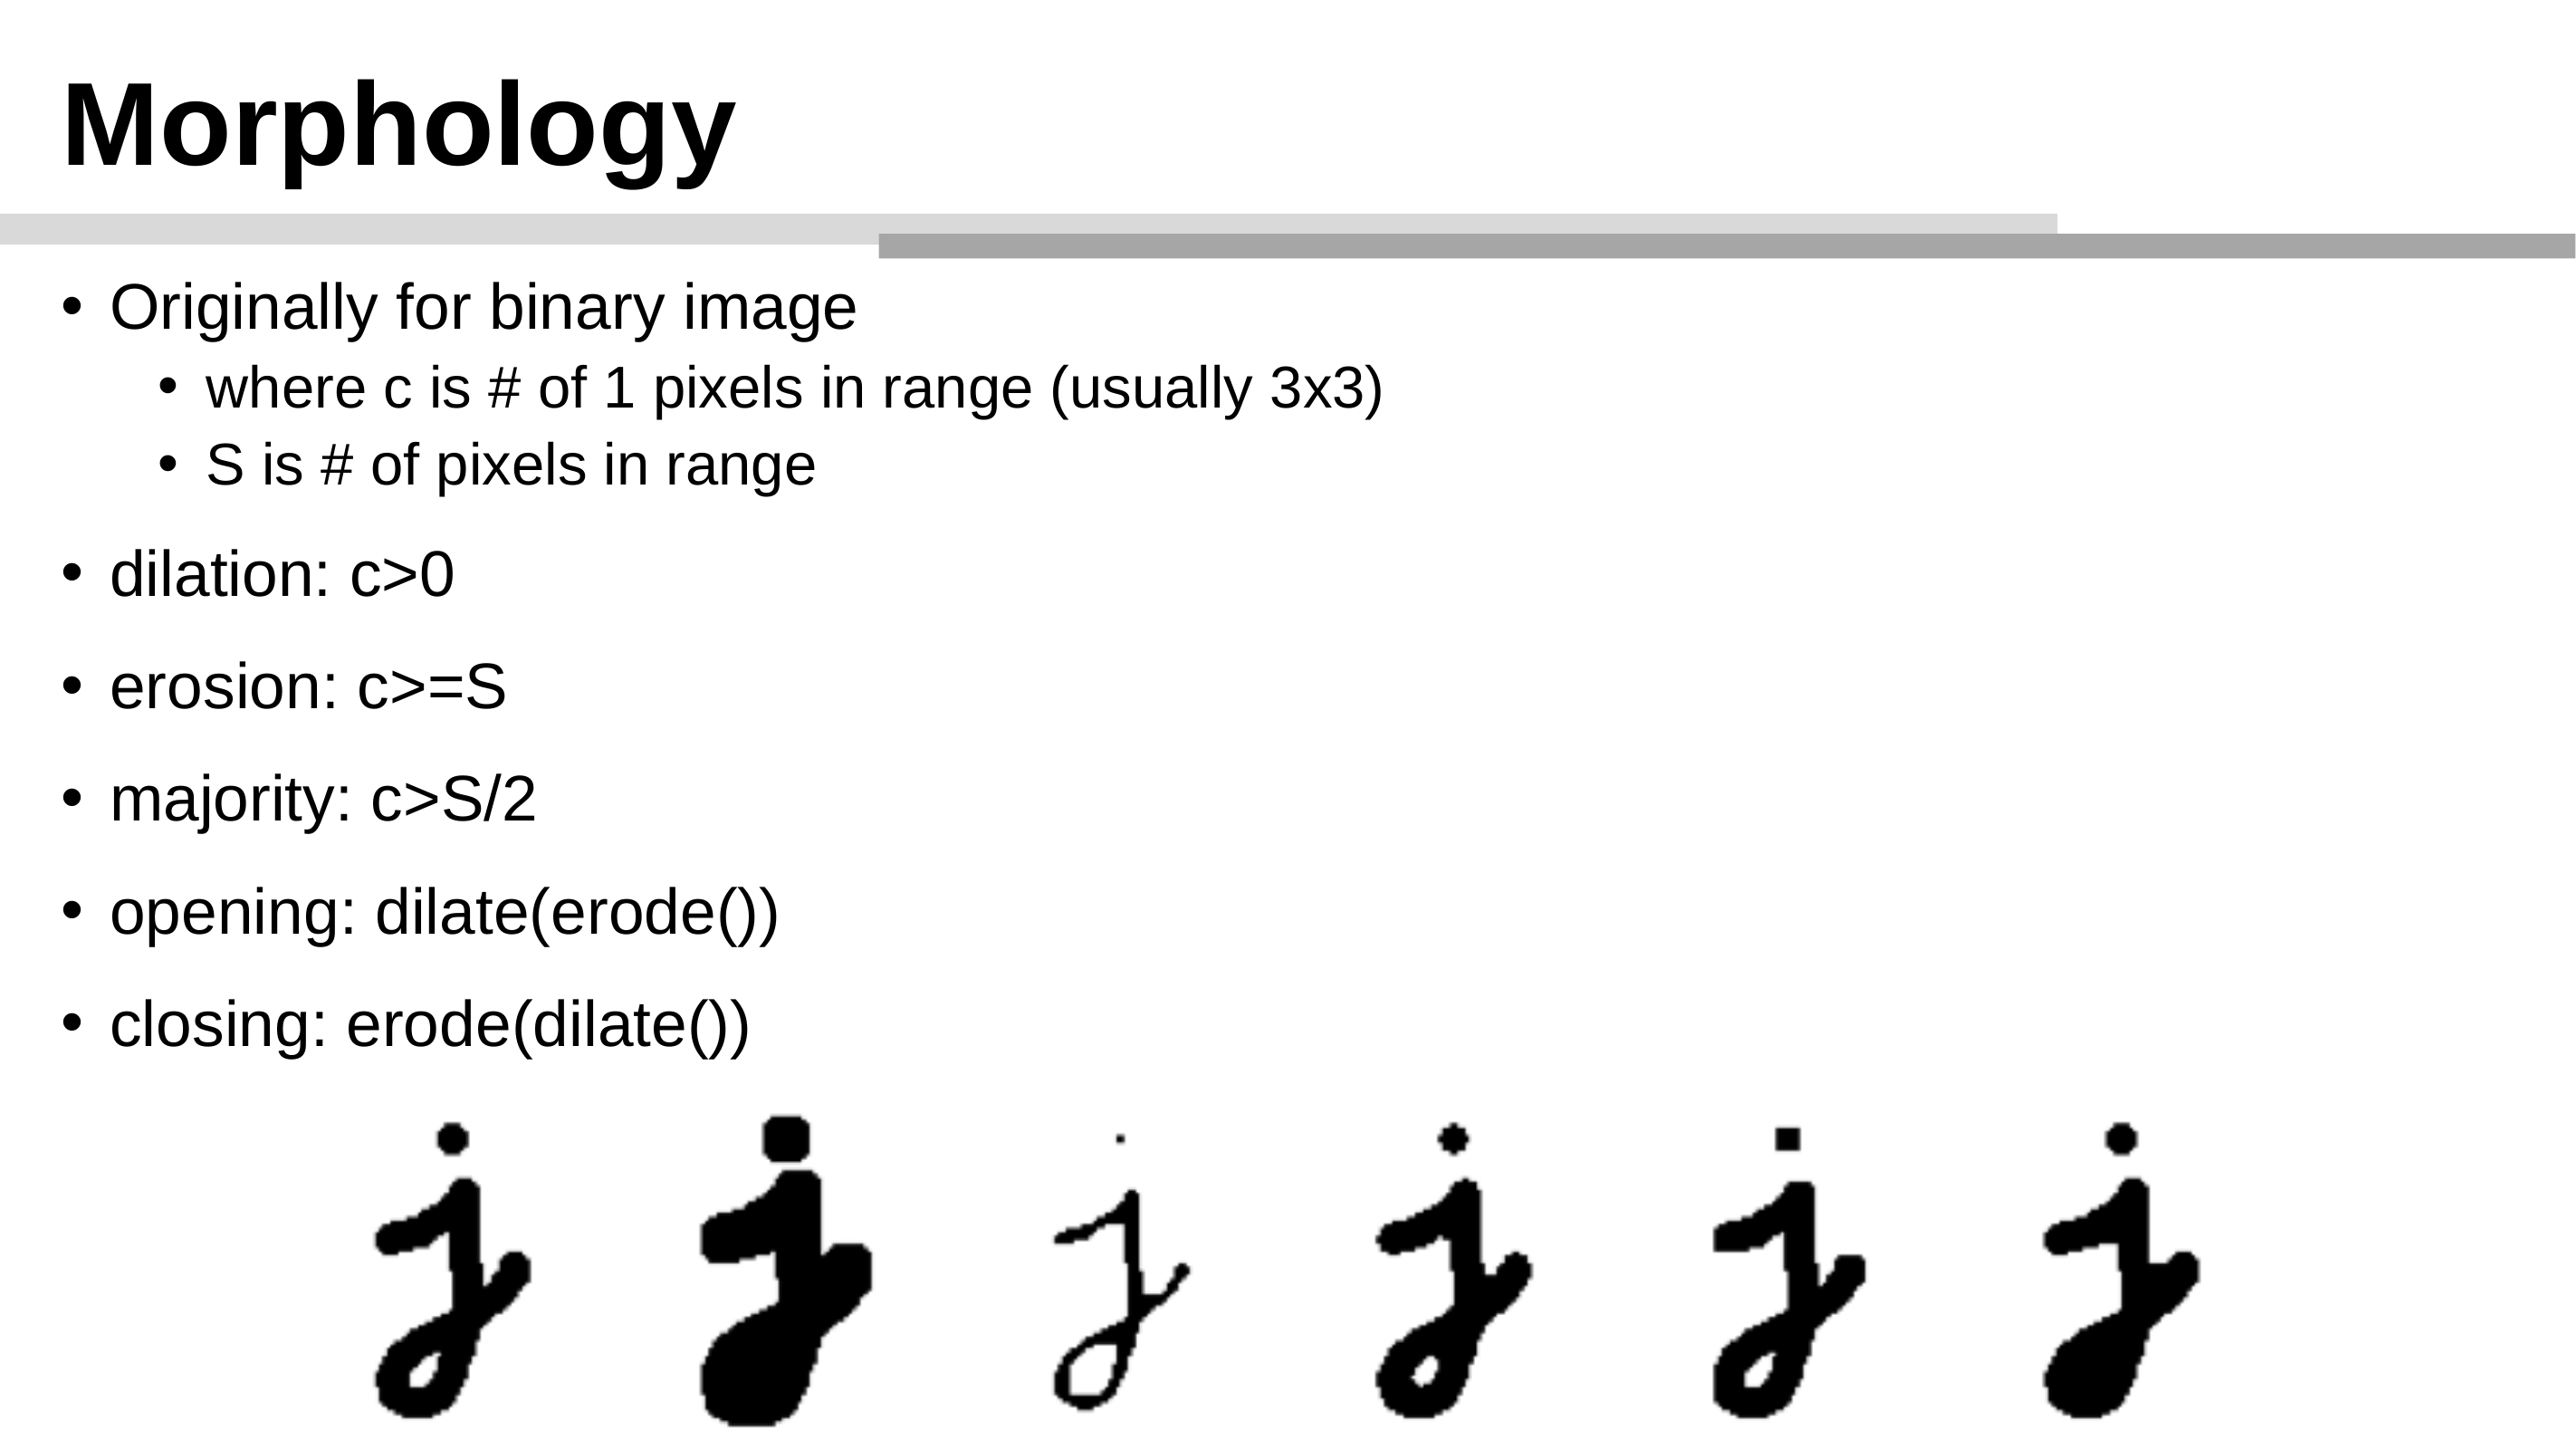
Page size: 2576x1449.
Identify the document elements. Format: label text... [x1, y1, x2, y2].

picture [366, 1109, 2224, 1448]
title Morphology [47, 29, 2524, 226]
list Originally for binary image where c is # of 1 pixels in range (usually 3x3) S is # of pixels in range dilation: c>0 erosion: c>=S majority: c>S/2 opening: dilate(erode()) closing: erode(dilate()) [47, 266, 2528, 1420]
